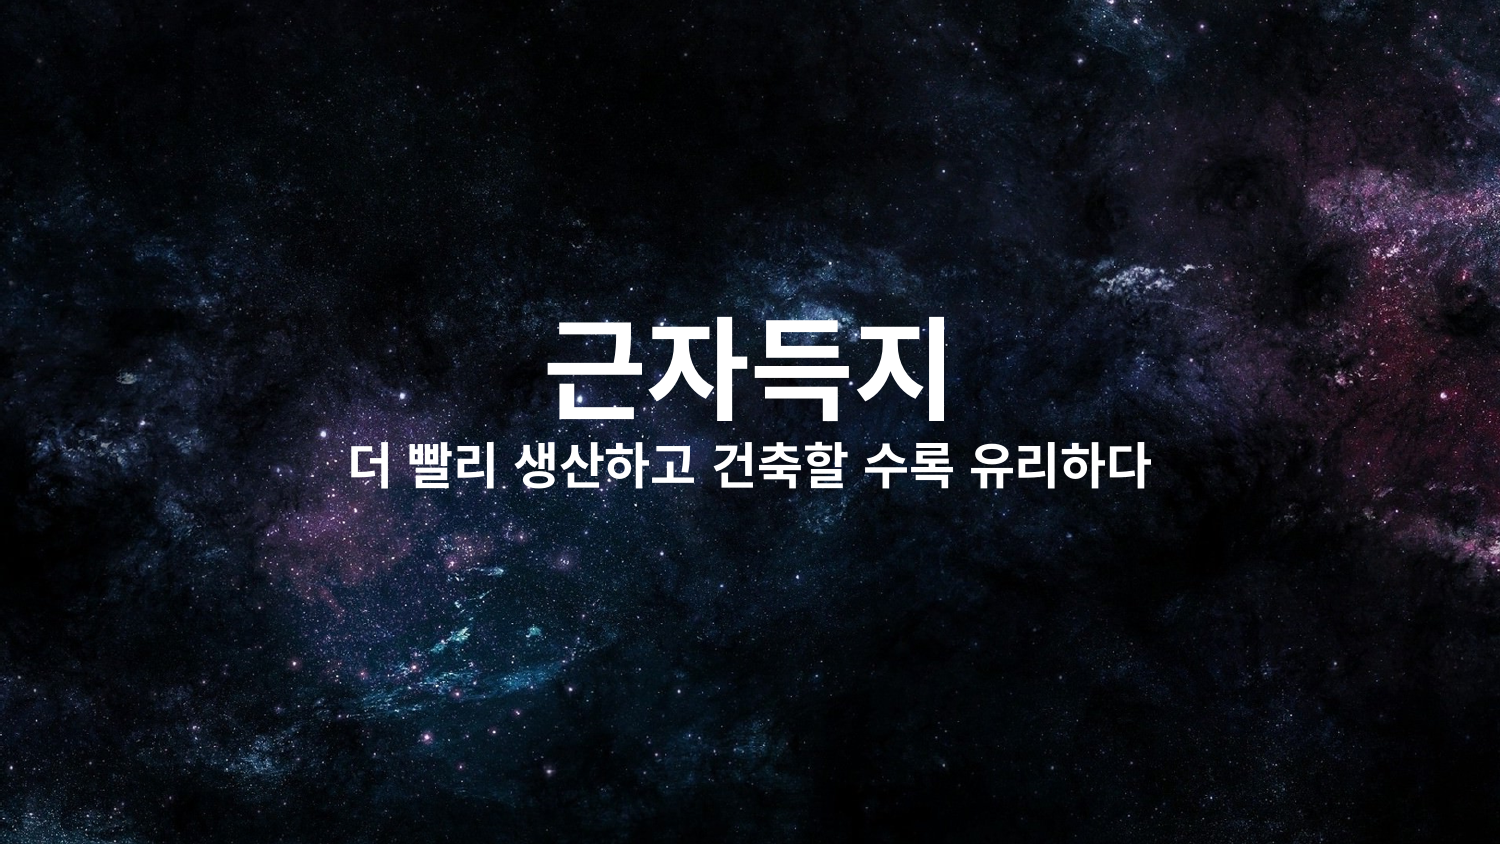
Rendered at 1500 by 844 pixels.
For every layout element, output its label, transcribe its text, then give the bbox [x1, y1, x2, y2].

text_box 근자득지 더 빨리 생산하고 건축할 수록 유리하다 [332, 291, 1168, 502]
picture [0, 0, 1500, 844]
